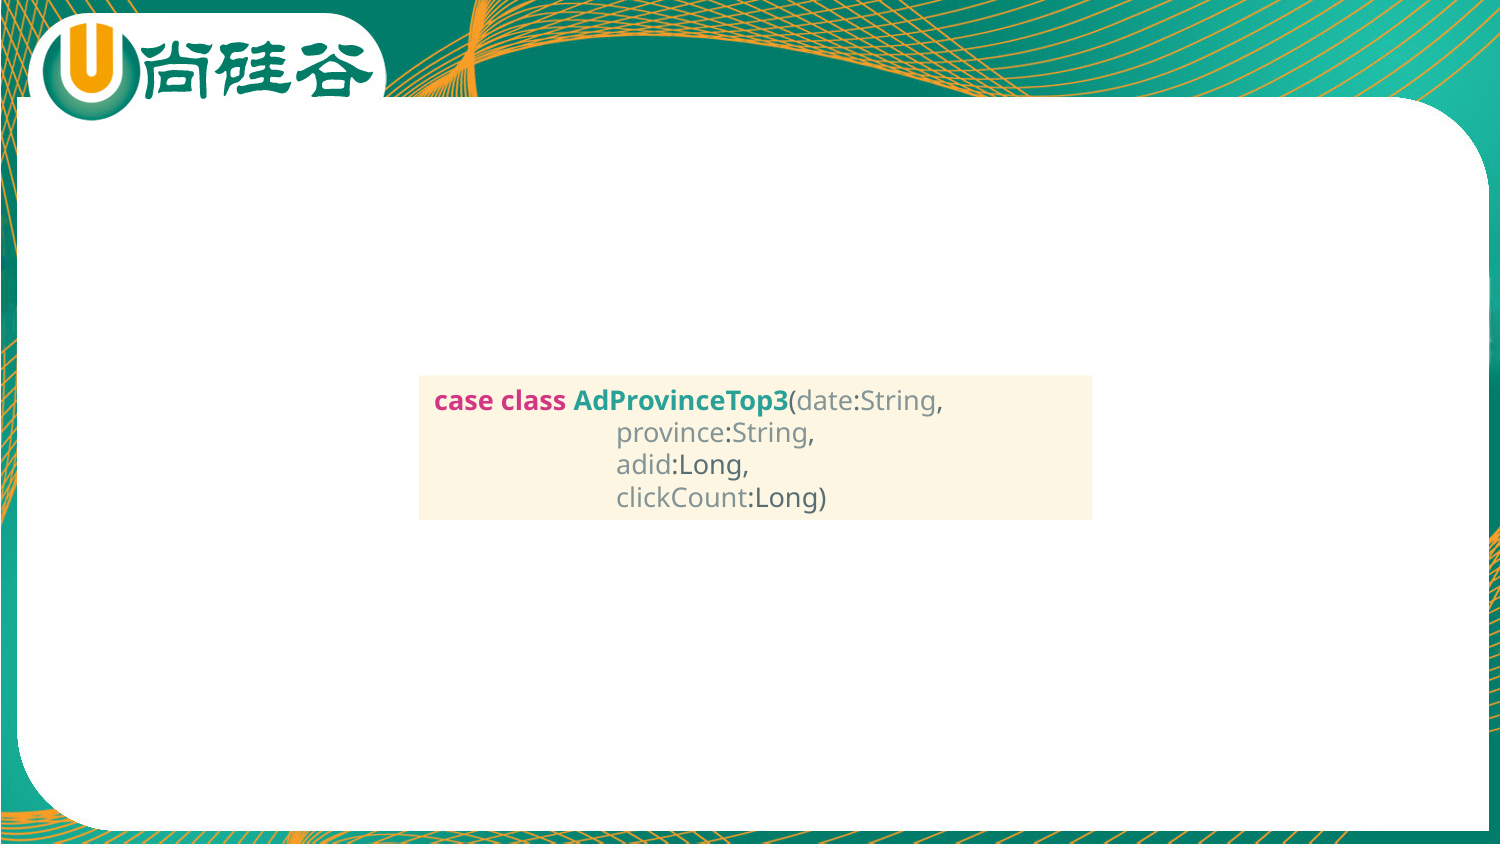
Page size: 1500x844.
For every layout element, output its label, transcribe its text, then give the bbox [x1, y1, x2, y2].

picture [0, 0, 1500, 844]
text_box case class AdProvinceTop3(date:String, province:String, adid:Long, clickCount:Long) [419, 375, 1093, 521]
